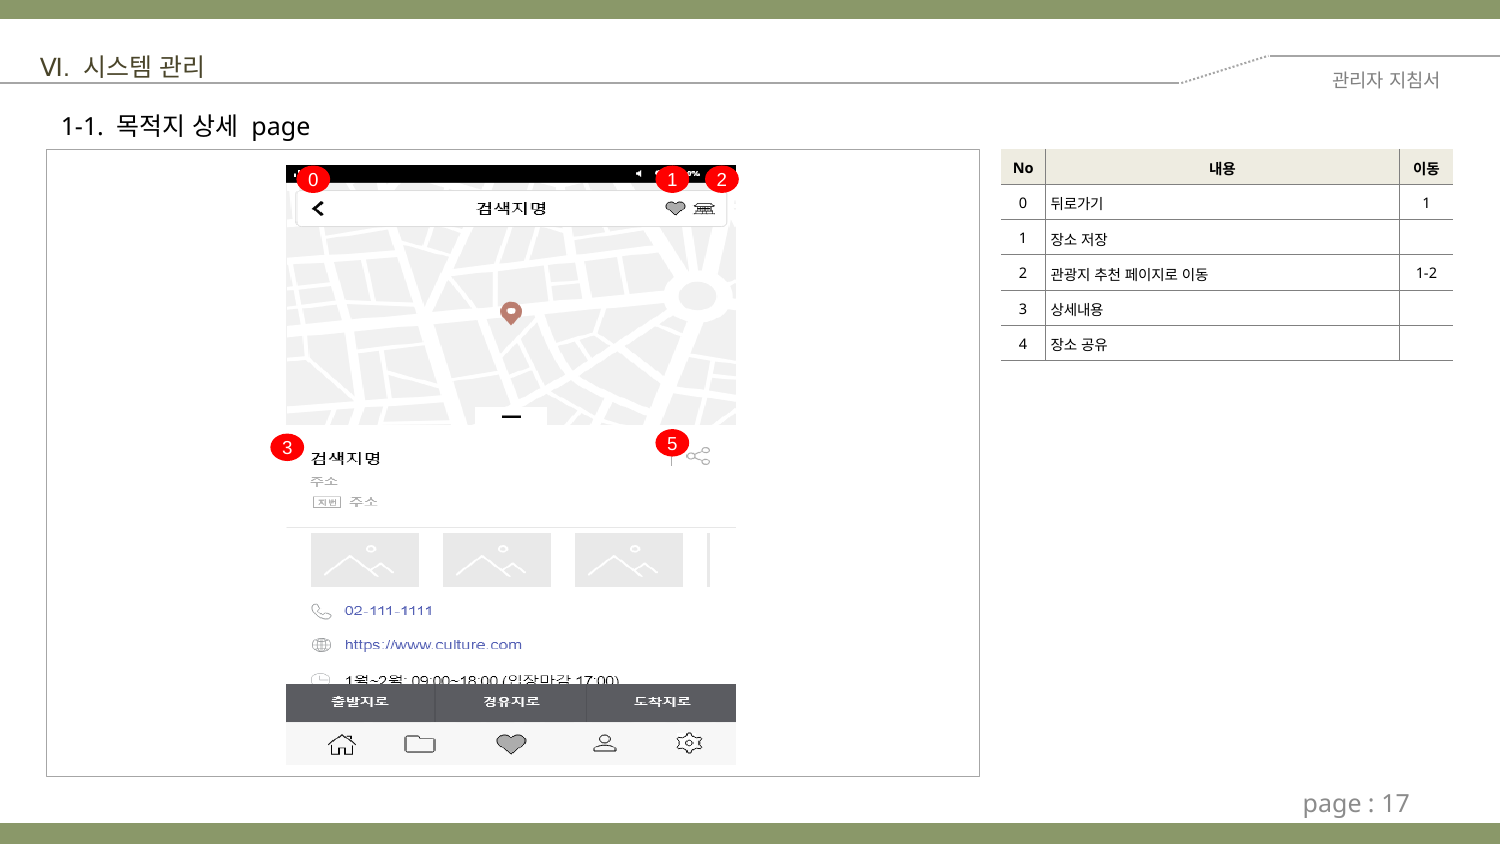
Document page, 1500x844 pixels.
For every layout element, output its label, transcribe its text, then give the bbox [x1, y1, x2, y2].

table_cell [1400, 291, 1453, 325]
table_cell 장소 저장 [1046, 220, 1399, 254]
table_cell [1400, 326, 1453, 360]
table_header 내용 [1046, 149, 1399, 184]
table_cell 뒤로가기 [1046, 185, 1399, 219]
table_cell 1-2 [1400, 255, 1453, 290]
table_cell 상세내용 [1046, 291, 1399, 325]
slide_number page : 17 [1074, 782, 1425, 823]
table_cell 0 [1001, 185, 1045, 219]
table_cell 1 [1400, 185, 1453, 219]
picture [286, 165, 736, 765]
table_cell 장소 공유 [1046, 326, 1399, 360]
table_cell 1 [1001, 220, 1045, 254]
table_cell 2 [1001, 255, 1045, 290]
table_header 이동 [1400, 149, 1453, 184]
text_box [45, 147, 981, 778]
table_cell [1400, 220, 1453, 254]
table_cell 4 [1001, 326, 1045, 360]
text_box 3 [268, 432, 281, 463]
table_cell 관광지 추천 페이지로 이동 [1046, 255, 1399, 290]
table_header No [1001, 149, 1045, 184]
text_box 1-1. 목적지 상세 page [46, 102, 326, 147]
table_cell 3 [1001, 291, 1045, 325]
